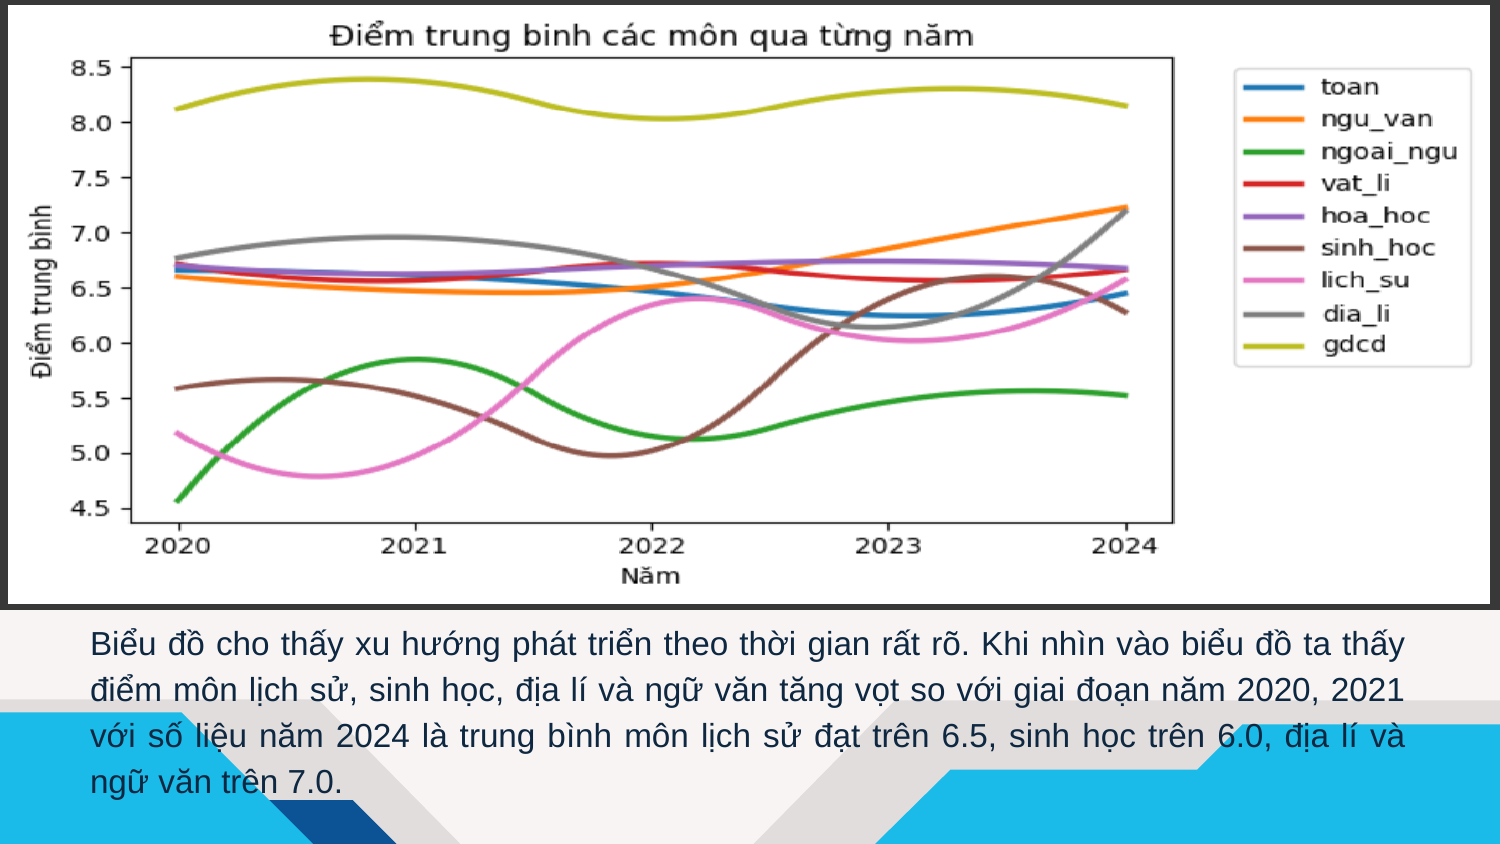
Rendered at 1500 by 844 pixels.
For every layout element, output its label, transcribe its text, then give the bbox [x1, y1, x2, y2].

picture [0, 0, 1500, 611]
subtitle Biểu đồ cho thấy xu hướng phát triển theo thời gian rất rõ. Khi nhìn vào biểu đồ ta thấy điểm môn lịch sử, sinh học, địa lí và ngữ văn tăng vọt so với giai đoạn năm 2020, 2021 với số liệu năm 2024 là trung bình môn lịch sử đạt trên 6.5, sinh học trên 6.0, địa lí và ngữ văn trên 7.0. [0, 619, 1423, 674]
